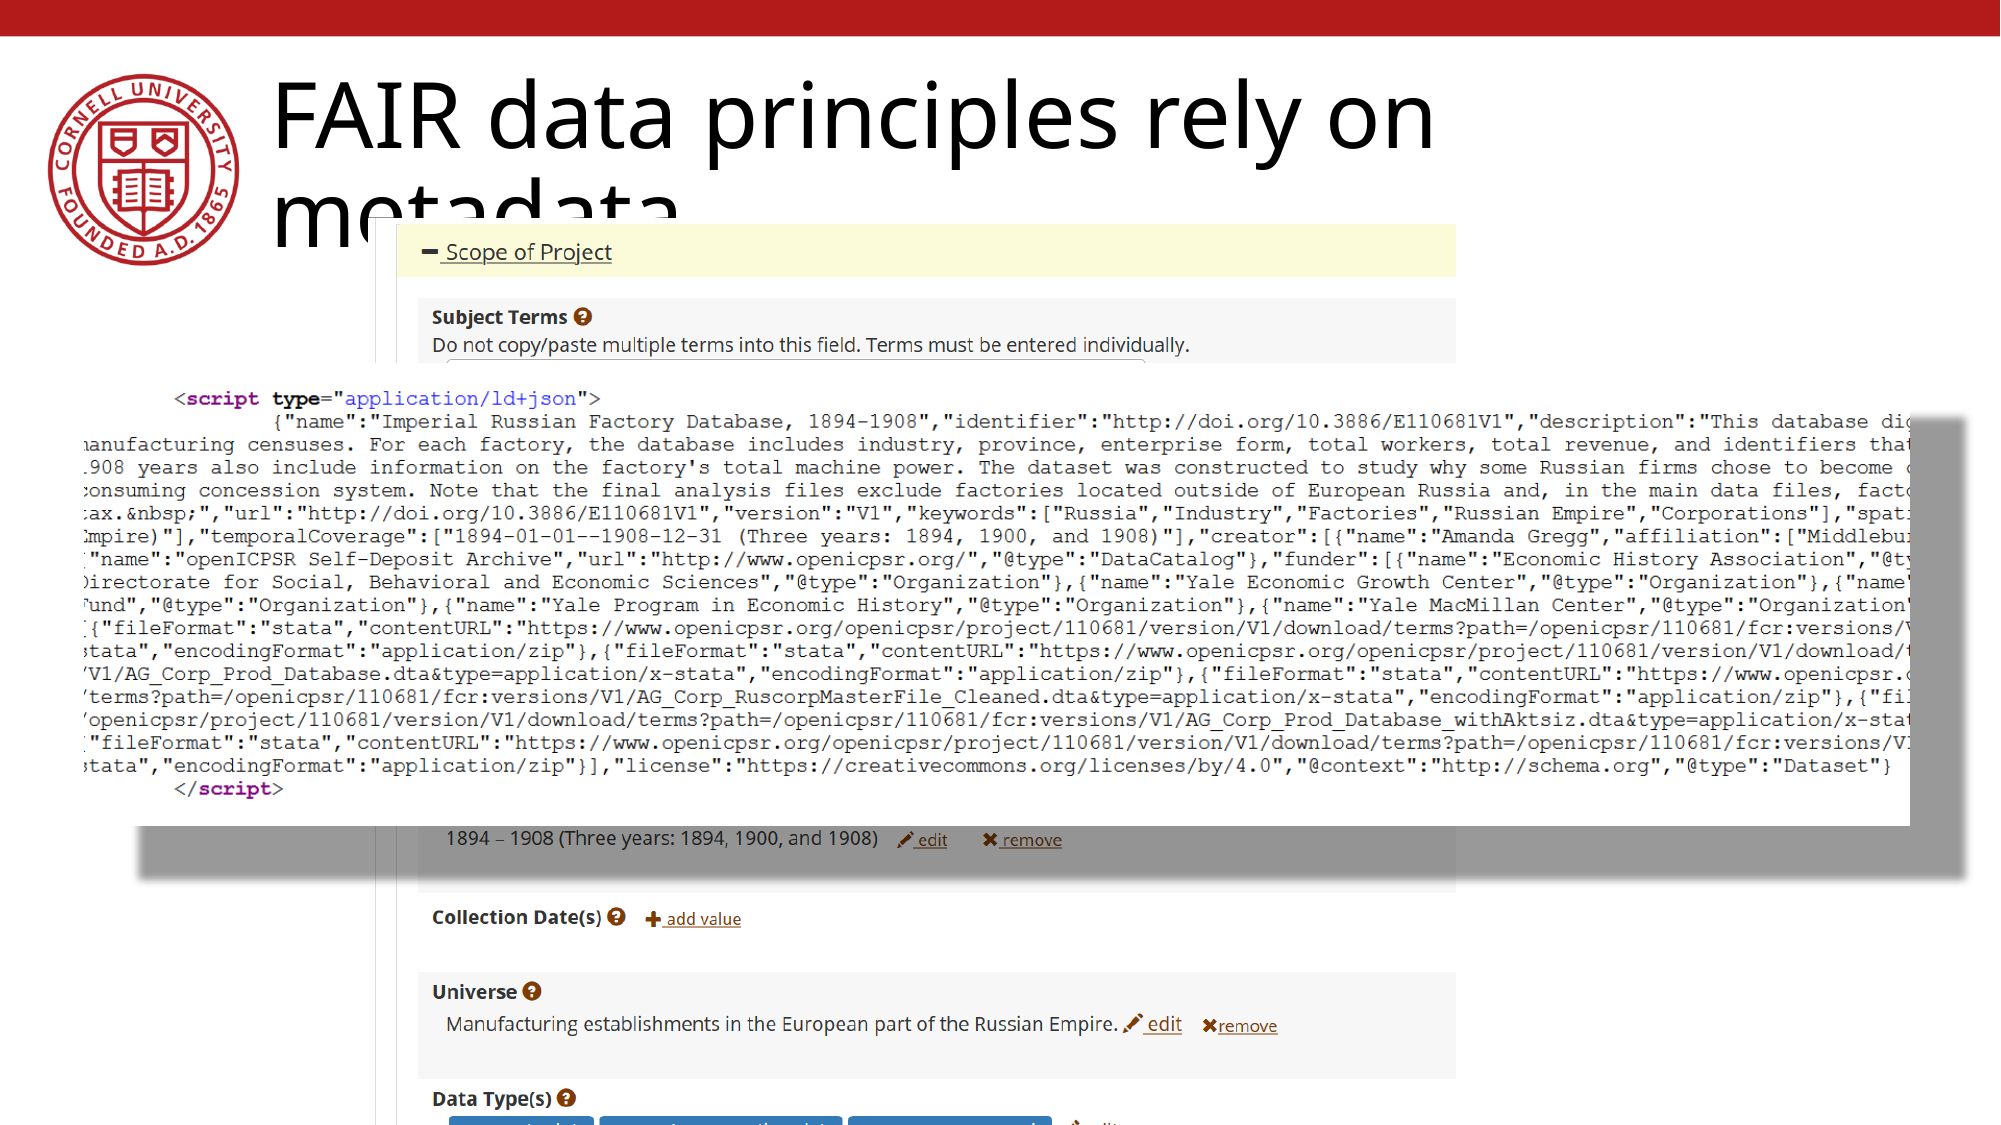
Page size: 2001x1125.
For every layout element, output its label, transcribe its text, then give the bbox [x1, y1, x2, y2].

picture [39, 65, 255, 274]
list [368, 826, 1456, 1125]
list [368, 218, 1456, 363]
title FAIR data principles rely on metadata [255, 59, 1860, 278]
picture [84, 363, 1910, 826]
